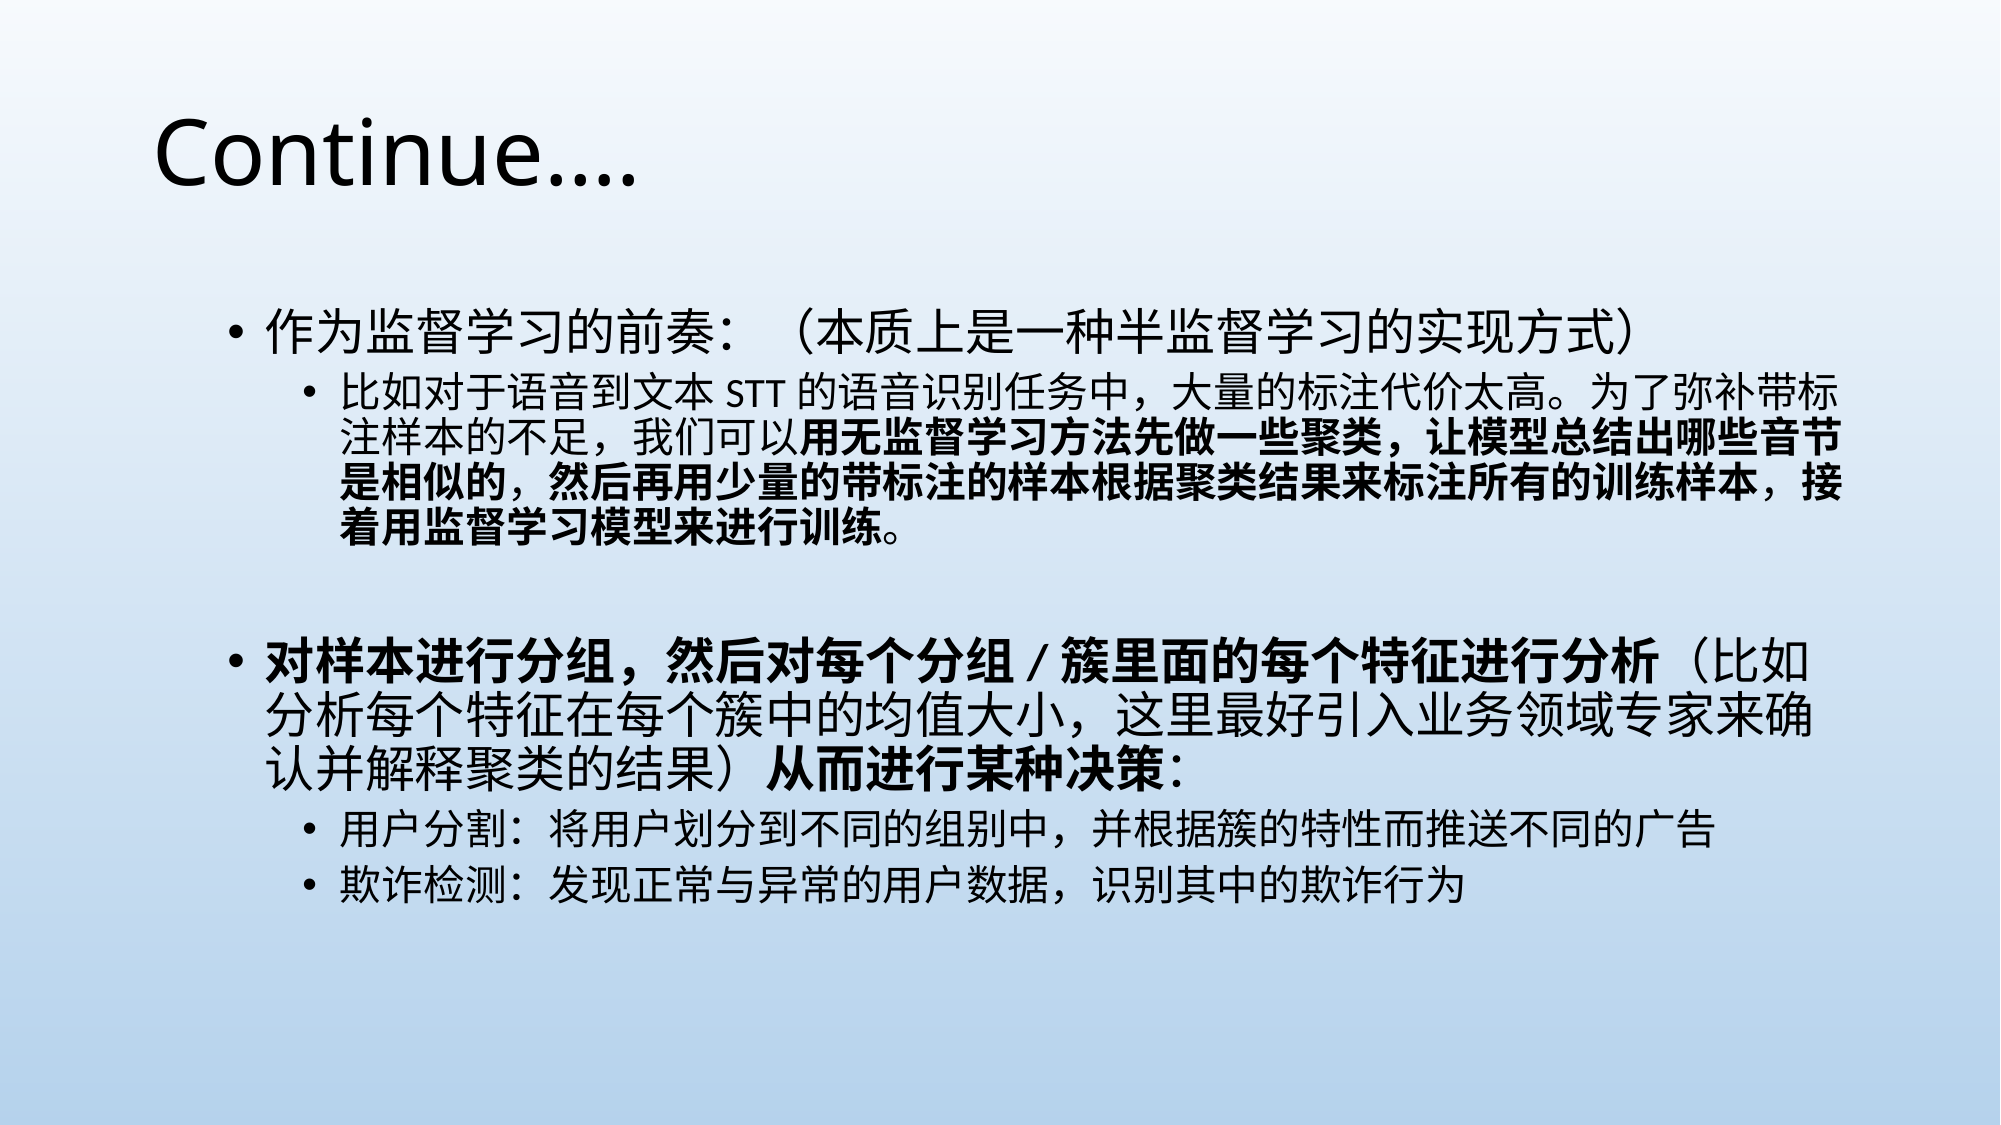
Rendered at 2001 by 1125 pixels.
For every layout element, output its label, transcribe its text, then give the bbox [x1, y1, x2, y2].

list 作为监督学习的前奏：（本质上是一种半监督学习的实现方式） 比如对于语音到文本STT的语音识别任务中，大量的标注代价太高。为了弥补带标注样本的不足，我们可以用无监督学习方法先做一些聚类，让模型总结出哪些音节是相似的，然后再用少量的带标注的样本根据聚类结果来标注所有的训练样本，接着用监督学习模型来进行训练。 对样本进行分组，然后对每个分组/簇里面的每个特征进行分析（比如分析每个特征在每个簇中的均值大小，这里最好引入业务领域专家来确认并解释聚类的结果）从而进行某种决策： 用户分割：将用户划分到不同的组别中，并根据簇的特性而推送不同的广告 欺诈检测：发现正常与异常的用户数据，识别其中的欺诈行为 [137, 299, 1863, 1014]
title Continue…. [137, 59, 1863, 252]
